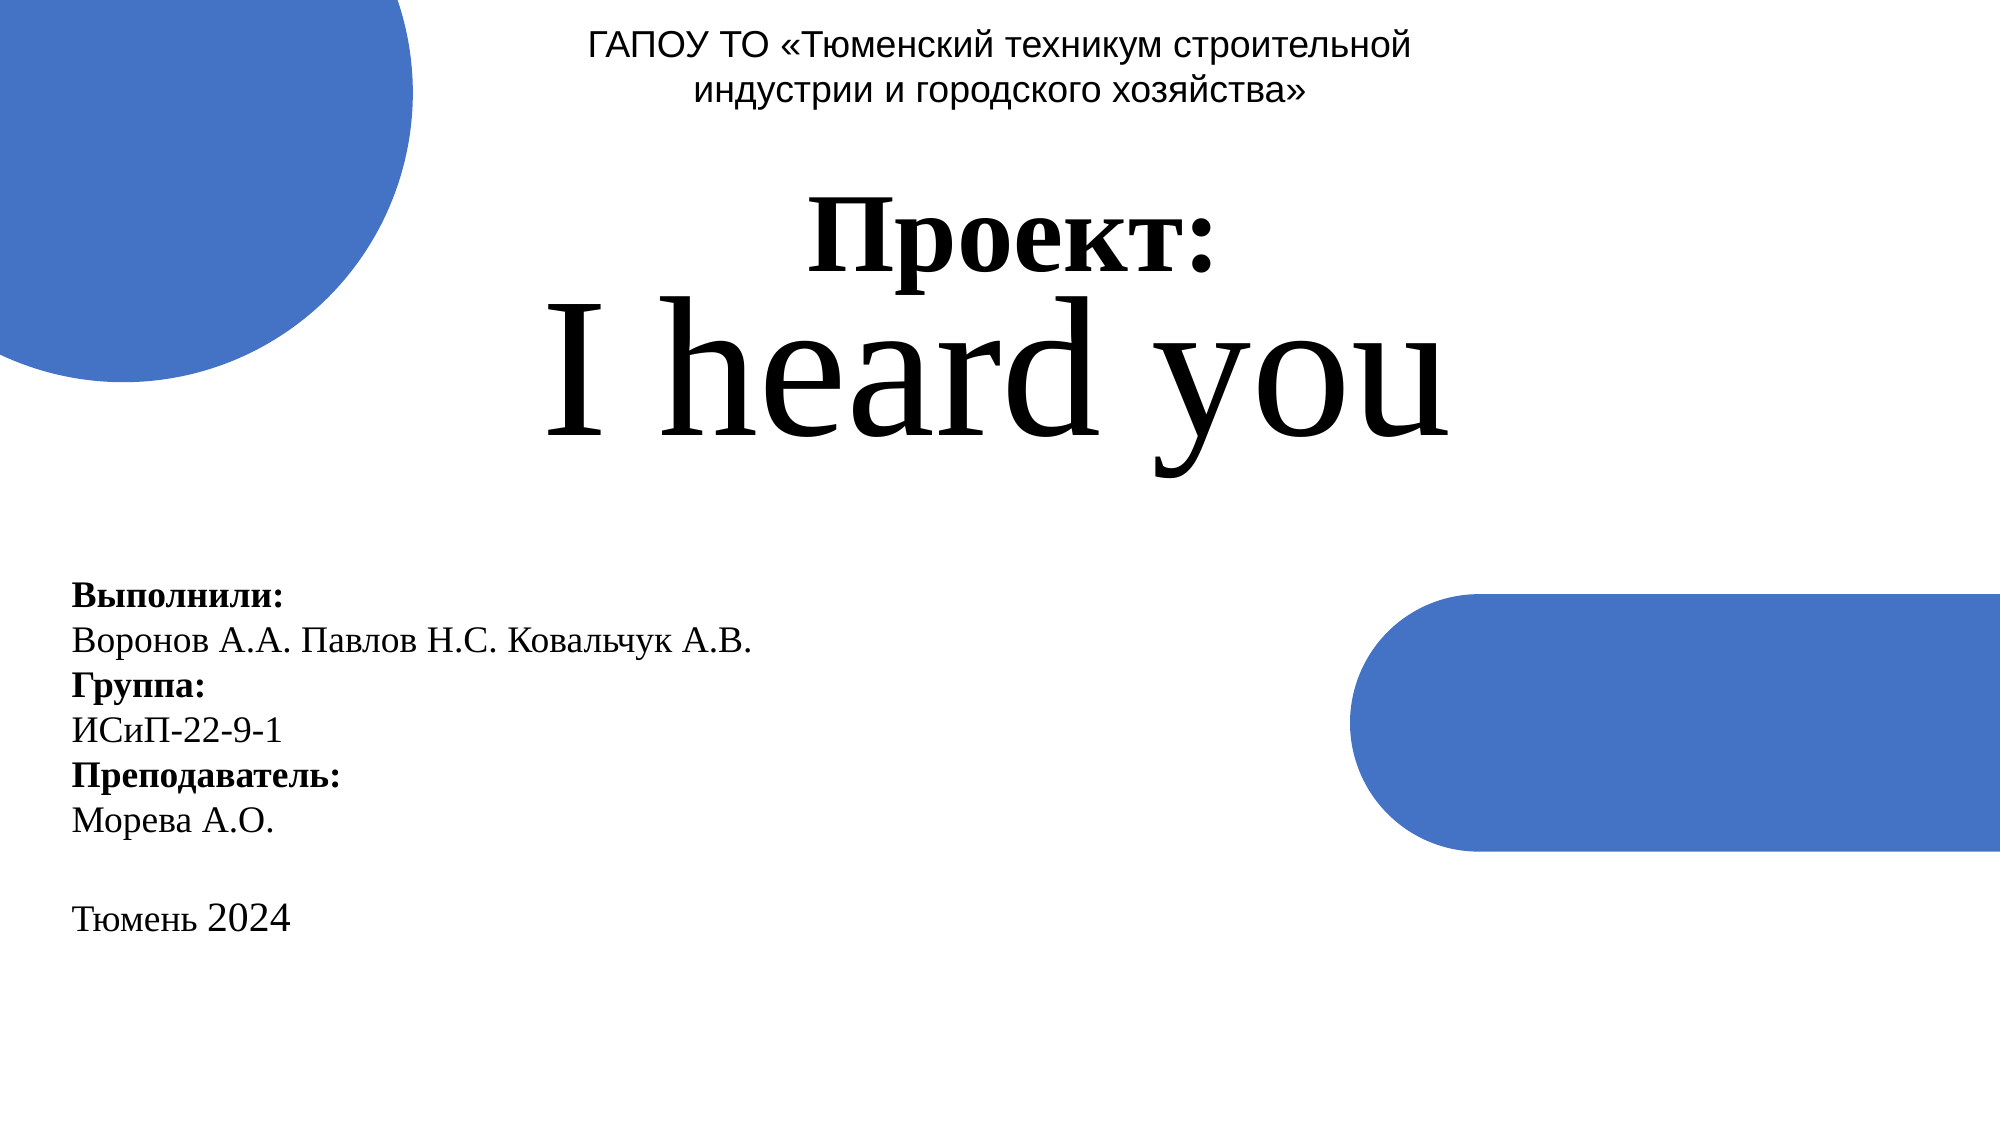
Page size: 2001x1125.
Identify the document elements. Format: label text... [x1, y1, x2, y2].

text_box Выполнили: Воронов А.А. Павлов Н.С. Ковальчук А.В. Группа: ИСиП-22-9-1 Преподаватель: Морева А.О. [56, 562, 1154, 850]
text_box [1348, 593, 2000, 853]
text_box [0, 0, 414, 384]
text_box I heard you [526, 227, 1474, 483]
text_box Тюмень 2024 [56, 882, 382, 963]
text_box ГАПОУ ТО «Тюменский техникум строительной индустрии и городского хозяйства» [442, 12, 1558, 118]
text_box Проект: [792, 151, 1249, 302]
